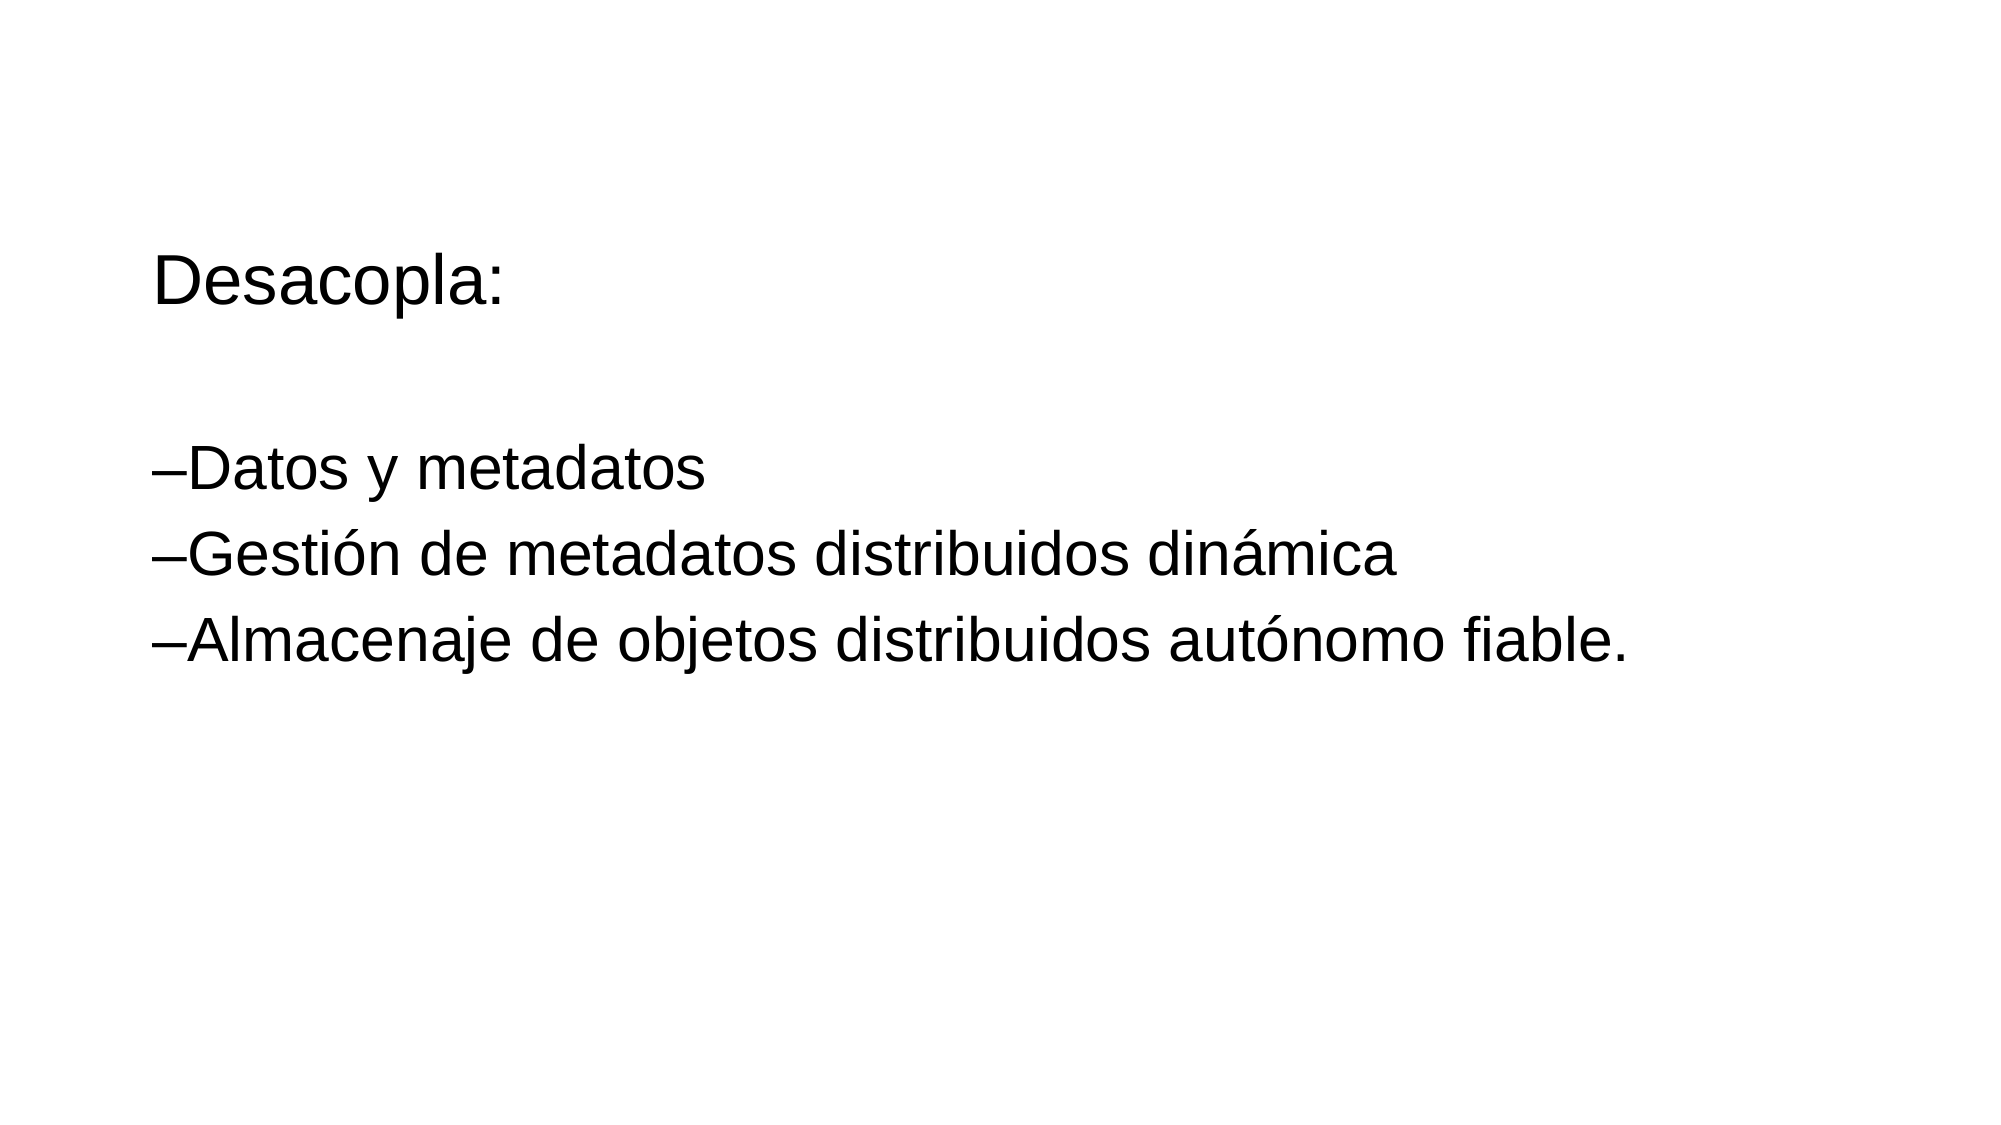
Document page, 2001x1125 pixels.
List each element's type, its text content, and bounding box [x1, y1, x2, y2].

list Desacopla: –Datos y metadatos –Gestión de metadatos distribuidos dinámica –Almacenaje de objetos distribuidos autónomo fiable. [137, 205, 1863, 920]
